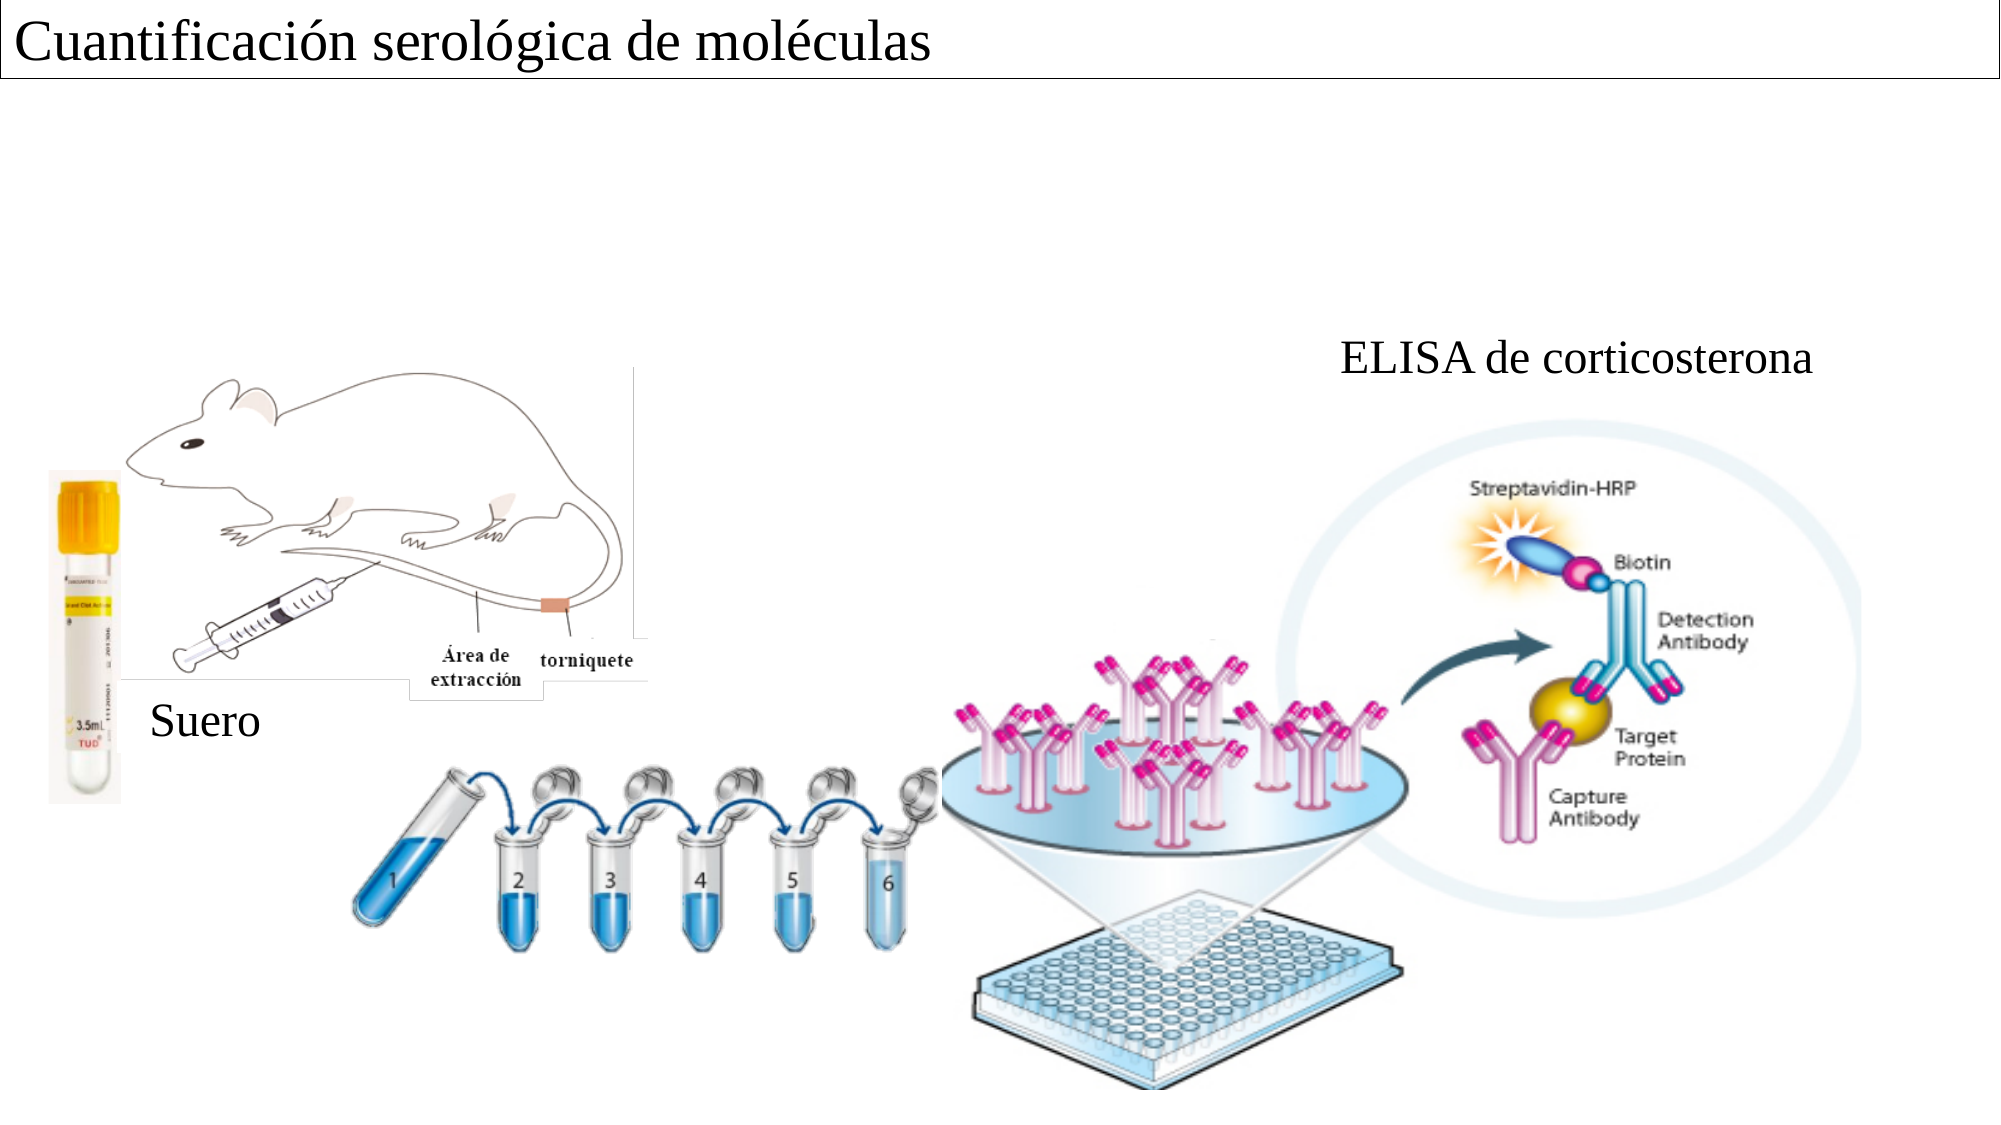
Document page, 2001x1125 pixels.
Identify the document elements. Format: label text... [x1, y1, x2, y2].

text_box ELISA de corticosterona [1271, 317, 1883, 391]
text_box Suero [121, 704, 295, 754]
picture [48, 367, 648, 804]
text_box Cuantificación serológica de moléculas [0, 0, 2000, 79]
picture [344, 416, 1862, 1090]
